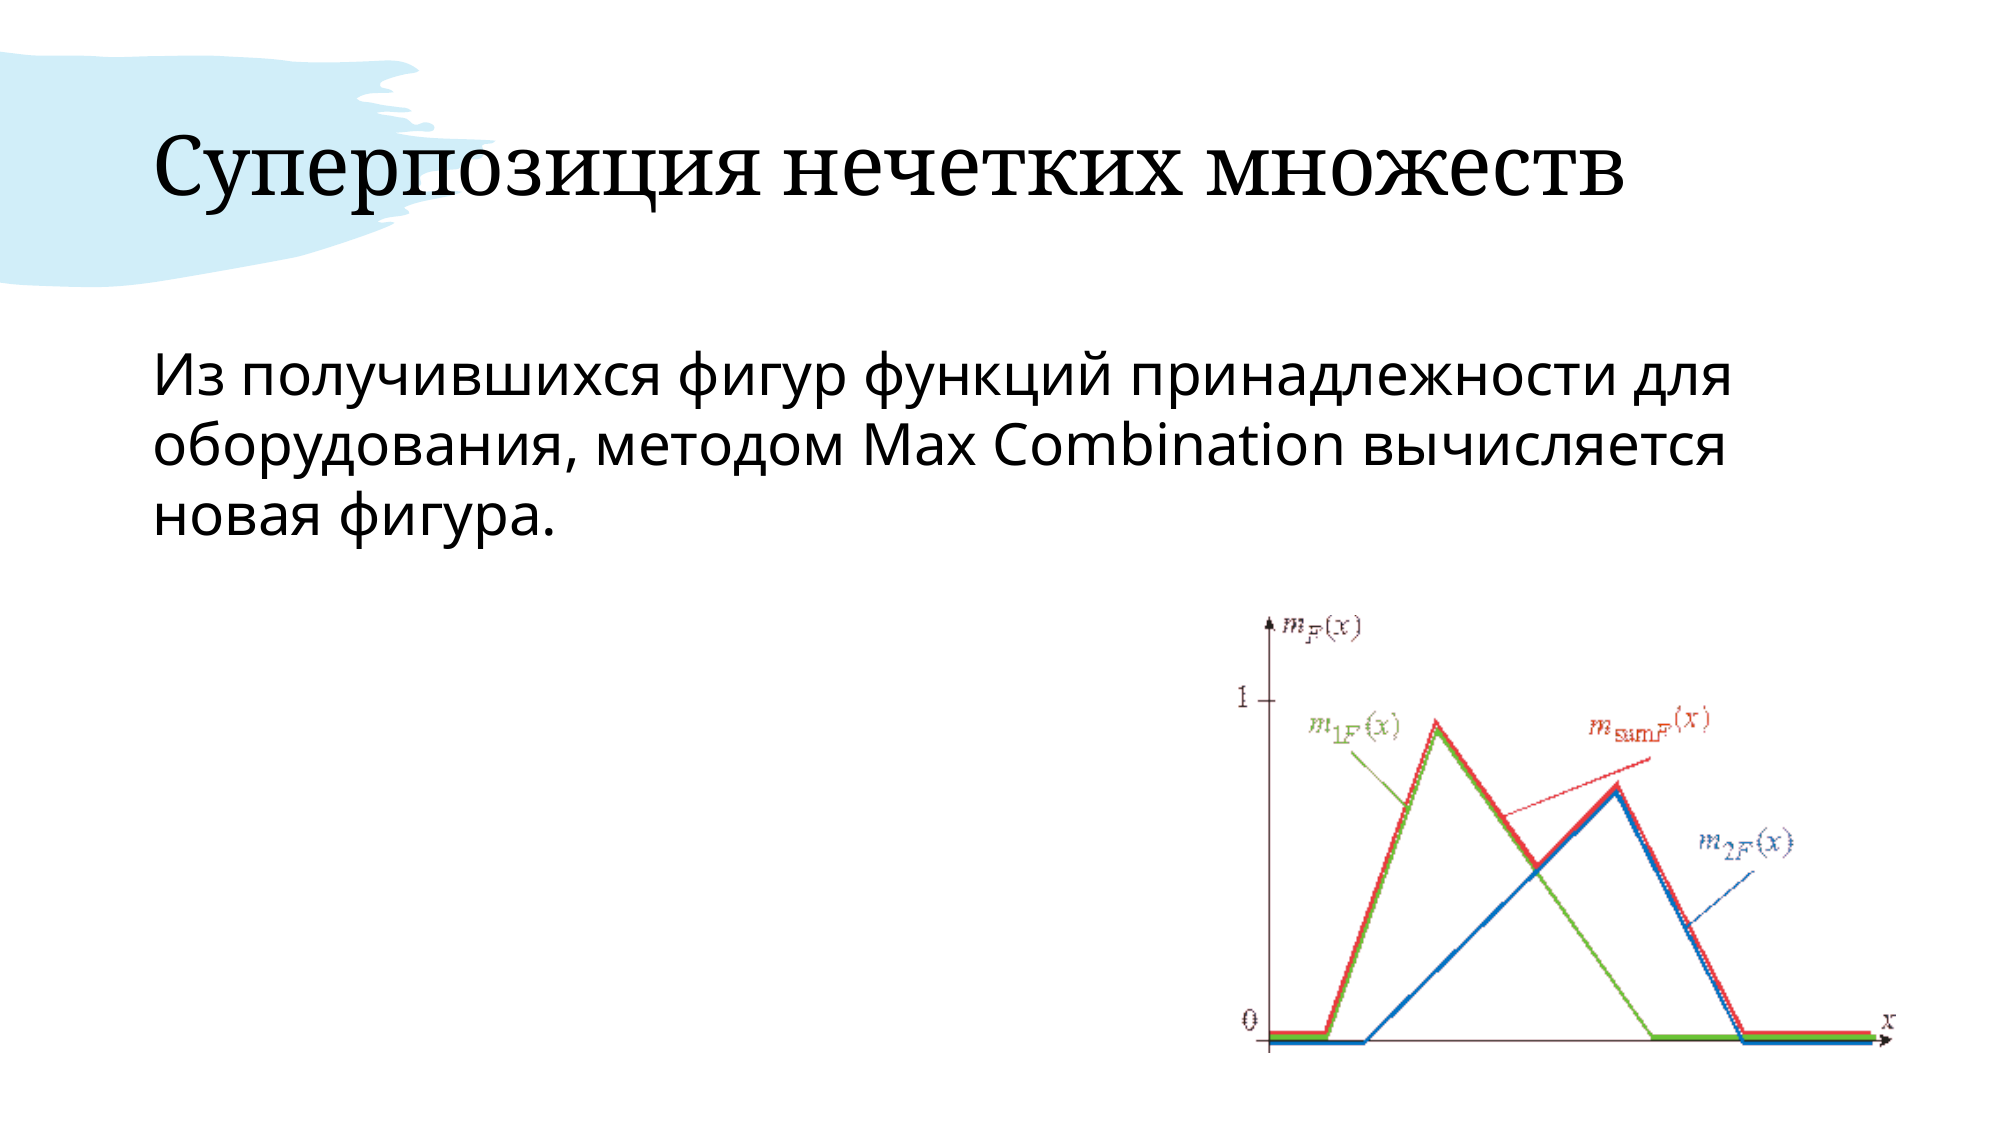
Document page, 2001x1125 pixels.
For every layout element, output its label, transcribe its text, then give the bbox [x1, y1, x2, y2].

picture [1237, 615, 1896, 1053]
list Из получившихся фигур функций принадлежности для оборудования, методом Max Combination вычисляется новая фигура. [137, 329, 1863, 1013]
title Суперпозиция нечетких множеств [137, 59, 1863, 278]
